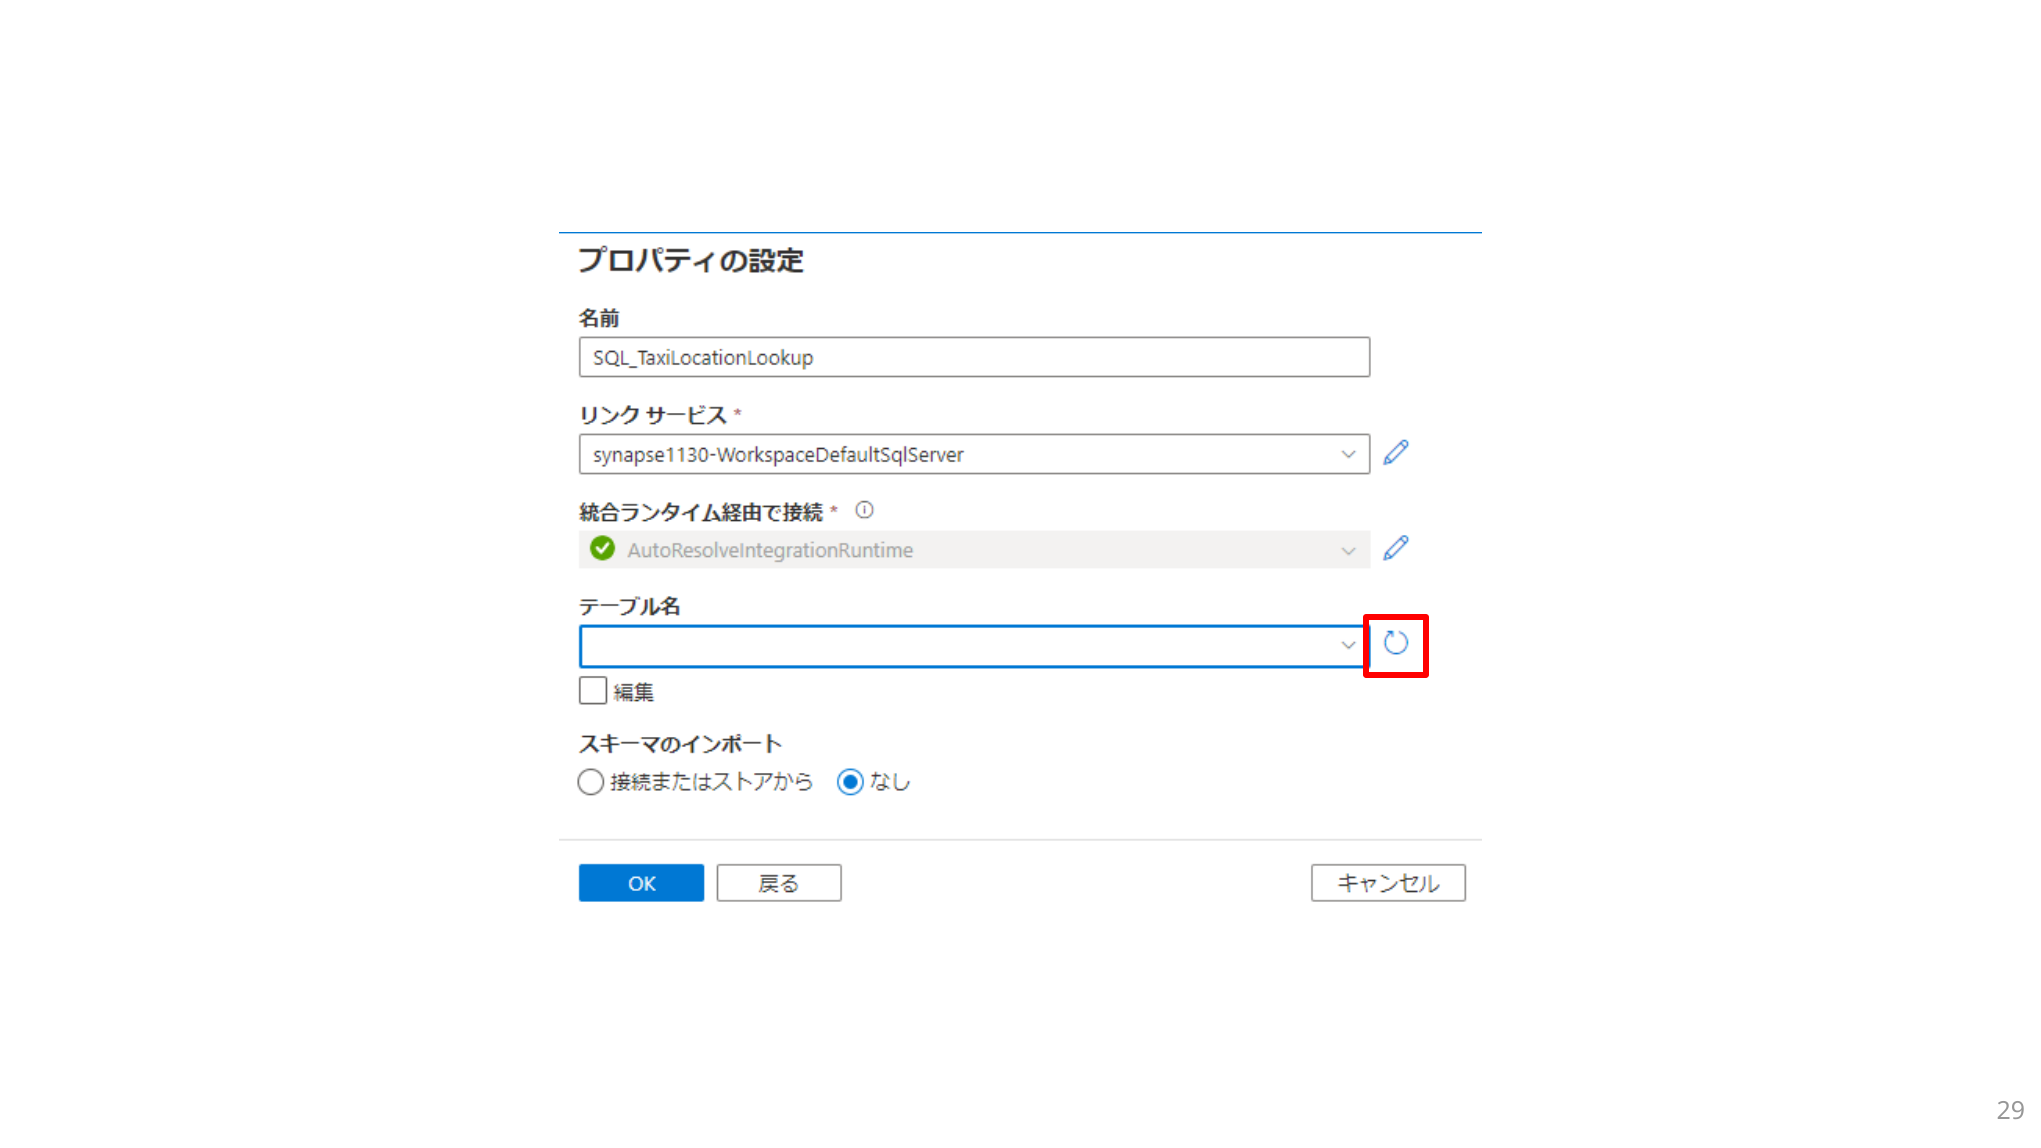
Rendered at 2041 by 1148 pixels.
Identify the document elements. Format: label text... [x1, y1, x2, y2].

picture [558, 231, 1482, 916]
slide_number 29 [1581, 1081, 2041, 1143]
